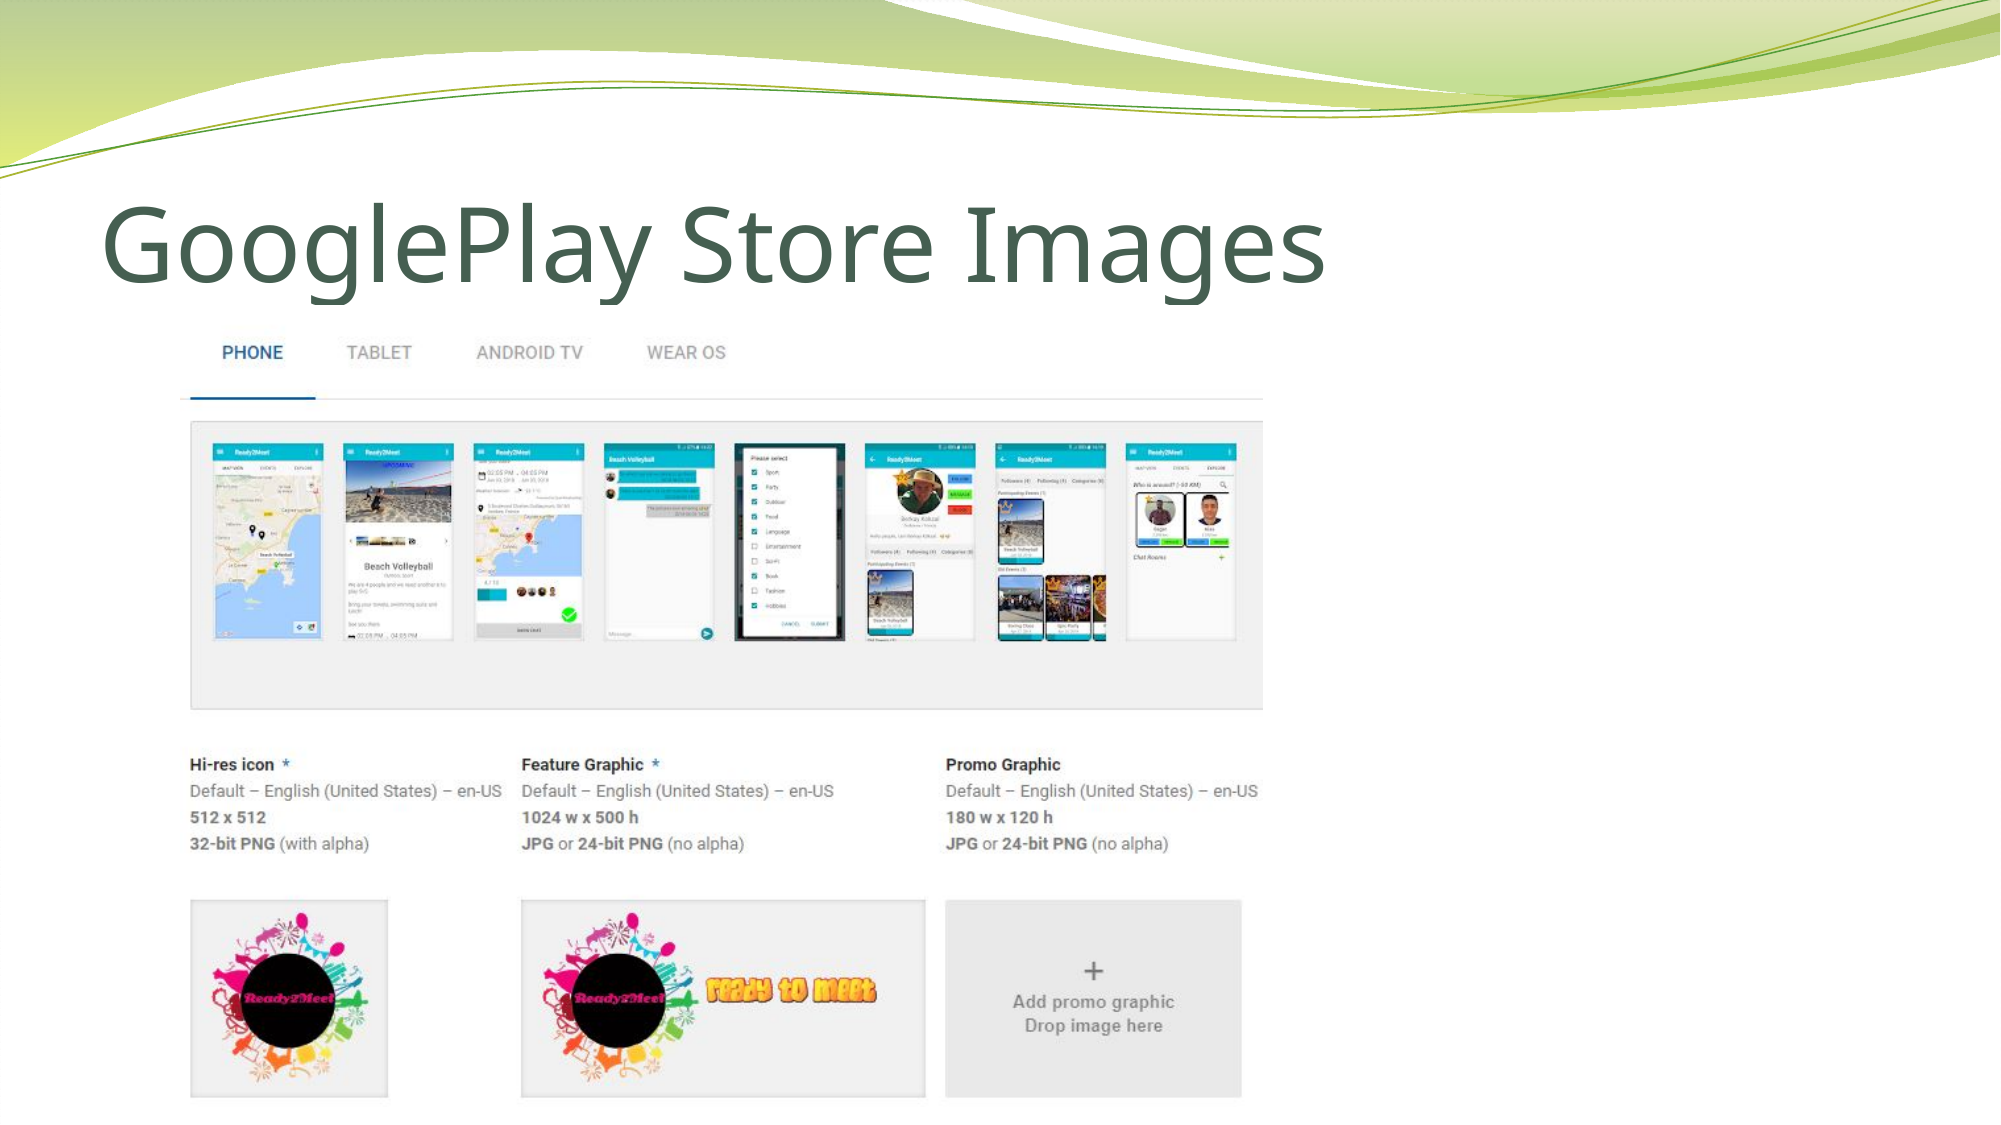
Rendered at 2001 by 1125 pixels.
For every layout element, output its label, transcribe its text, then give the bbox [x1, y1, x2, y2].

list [179, 305, 1263, 1107]
title GooglePlay Store Images [99, 115, 1900, 303]
